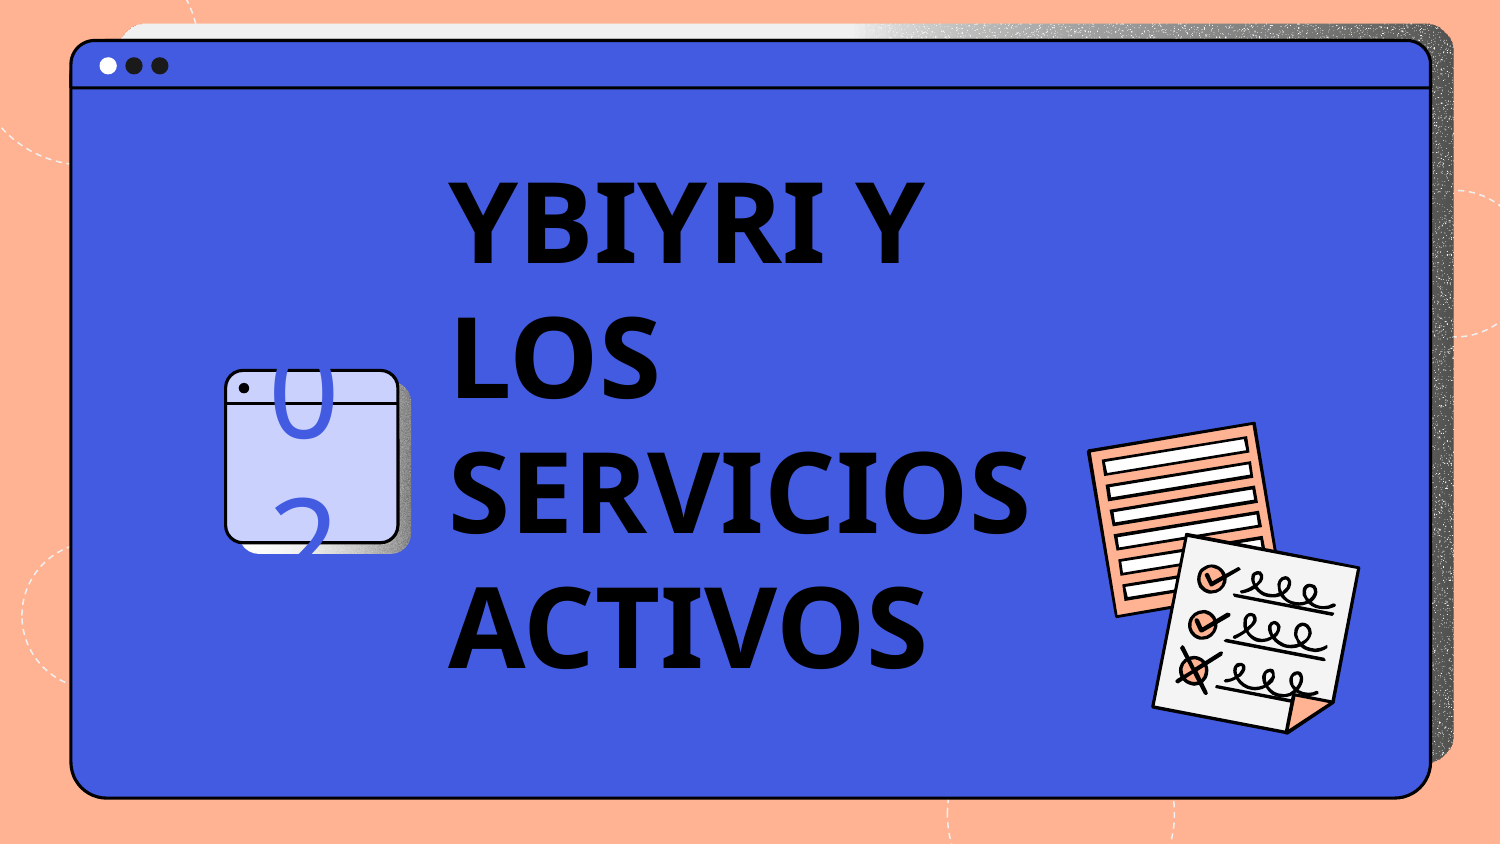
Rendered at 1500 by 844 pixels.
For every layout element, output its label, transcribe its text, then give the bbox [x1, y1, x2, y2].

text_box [225, 370, 412, 555]
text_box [1086, 421, 1278, 619]
title YBIYRI Y LOS SERVICIOS ACTIVOS [433, 312, 1122, 531]
picture [117, 23, 1454, 763]
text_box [1151, 532, 1361, 735]
